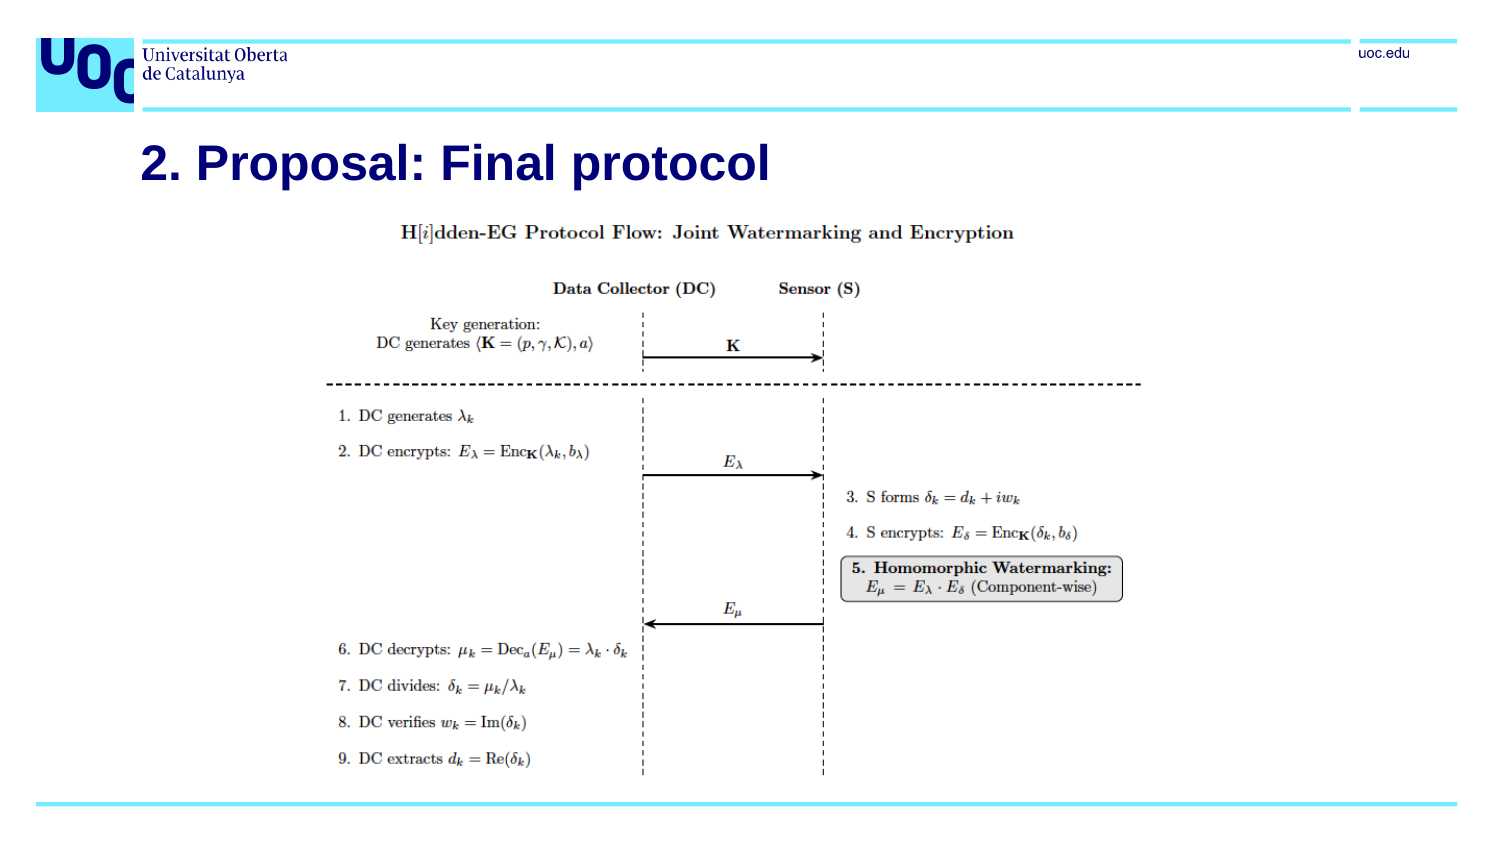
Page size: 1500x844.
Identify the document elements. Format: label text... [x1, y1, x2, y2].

picture [142, 47, 287, 83]
picture [1359, 47, 1409, 58]
picture [36, 38, 134, 112]
list 2. Proposal: Final protocol [85, 122, 1256, 192]
picture [311, 198, 1147, 795]
